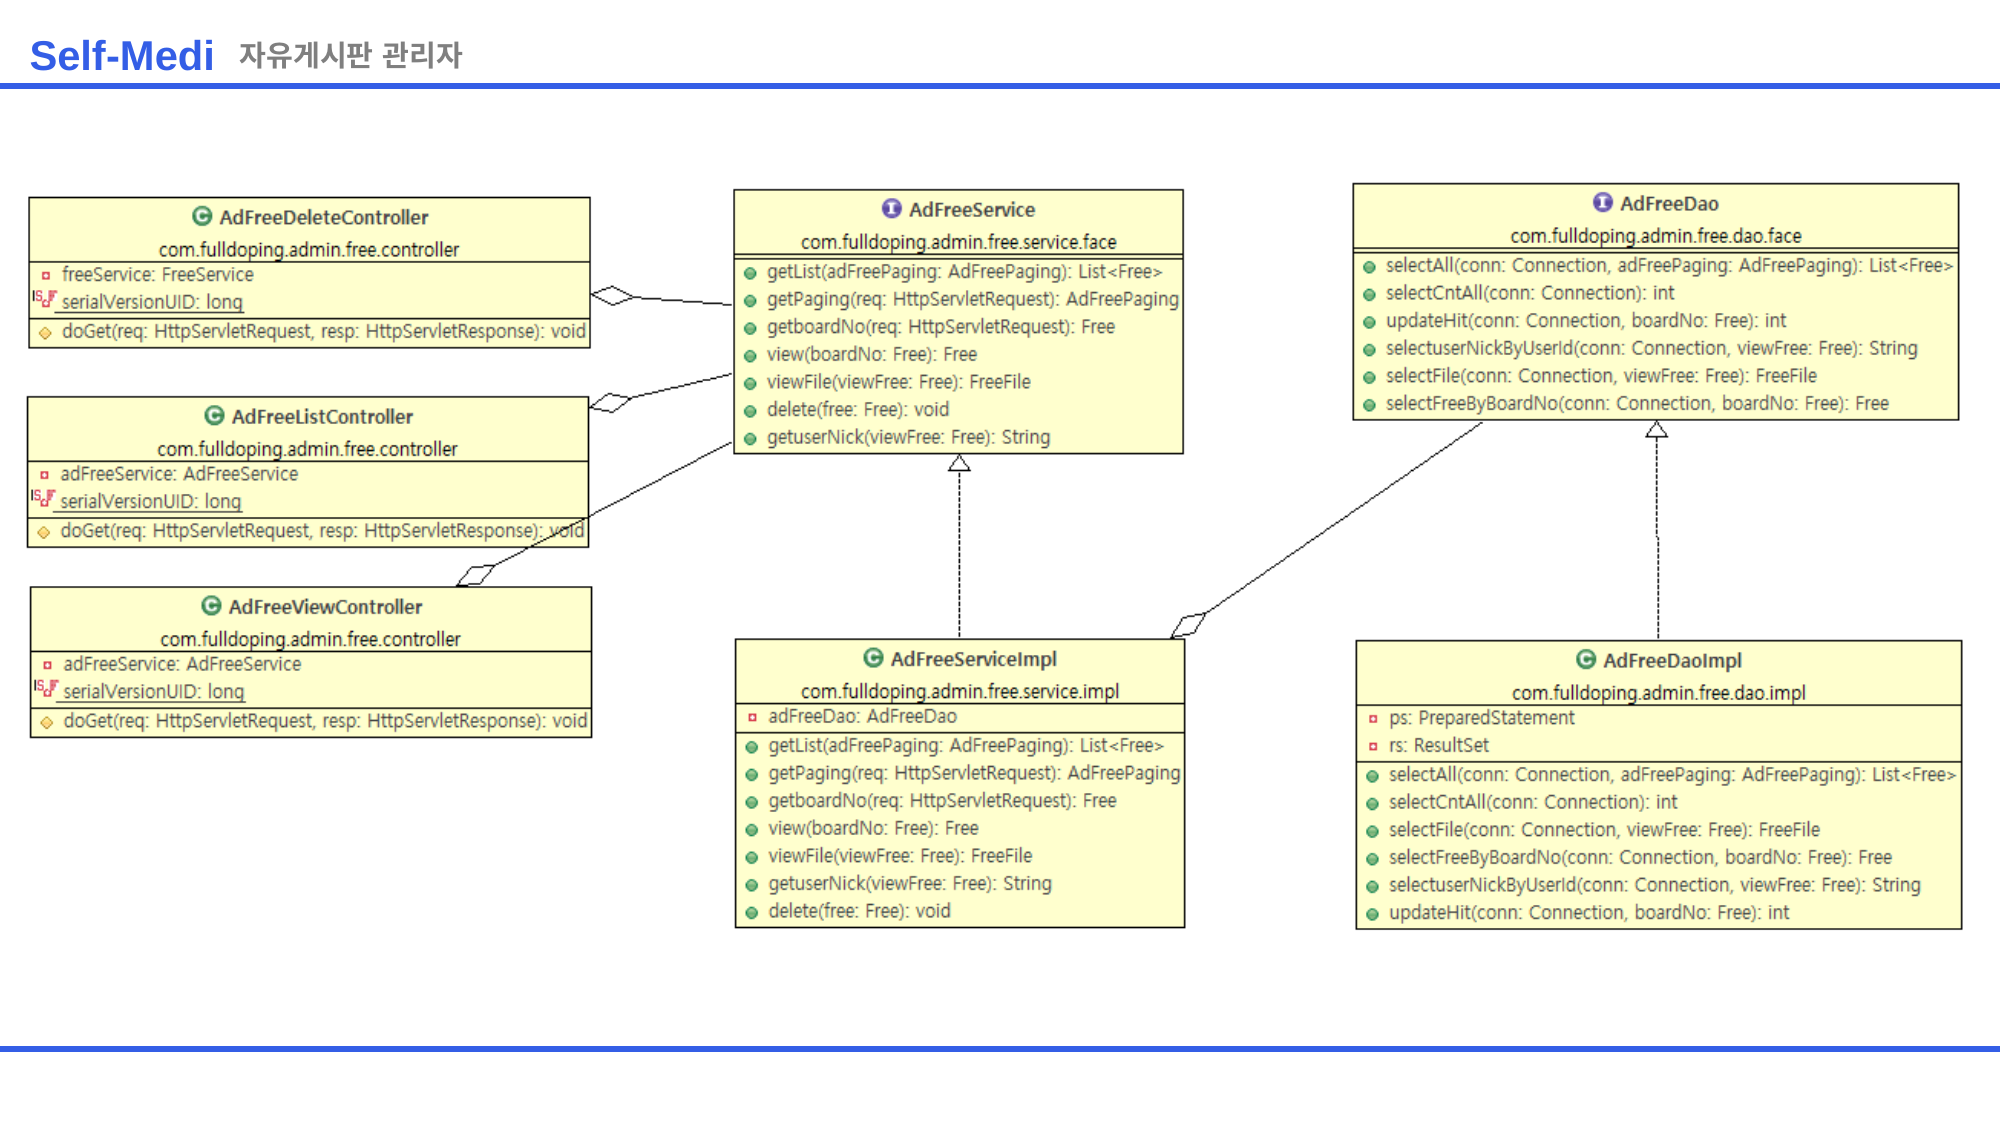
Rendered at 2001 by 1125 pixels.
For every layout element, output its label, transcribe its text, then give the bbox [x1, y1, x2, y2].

picture [24, 174, 1976, 951]
text_box 자유게시판 관리자 [224, 30, 615, 81]
